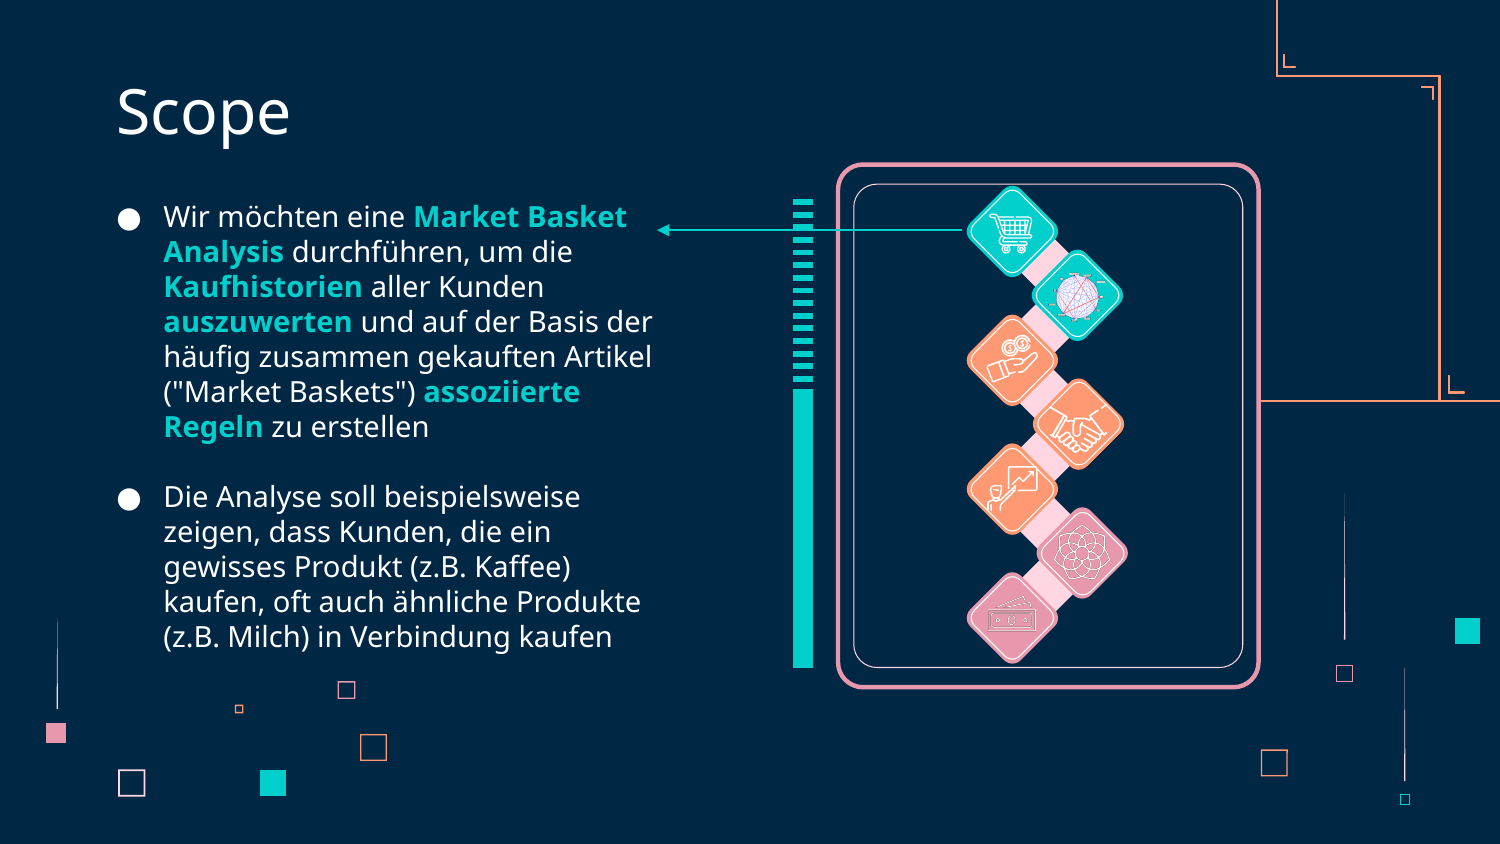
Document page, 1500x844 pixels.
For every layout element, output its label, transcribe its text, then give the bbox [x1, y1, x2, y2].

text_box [976, 195, 1121, 654]
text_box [1260, 0, 1500, 402]
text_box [792, 162, 1262, 690]
list Wir möchten eine Market Basket Analysis durchführen, um die Kaufhistorien aller Kunden auszuwerten und auf der Basis der häufig zusammen gekauften Artikel ("Market Baskets") assoziierte Regeln zu erstellen Die Analyse soll beispielsweise zeigen, dass Kunden, die ein gewisses Produkt (z.B. Kaffee) kaufen, oft auch ähnliche Produkte (z.B. Milch) in Verbindung kaufen [101, 183, 682, 668]
title Scope [101, 67, 934, 163]
